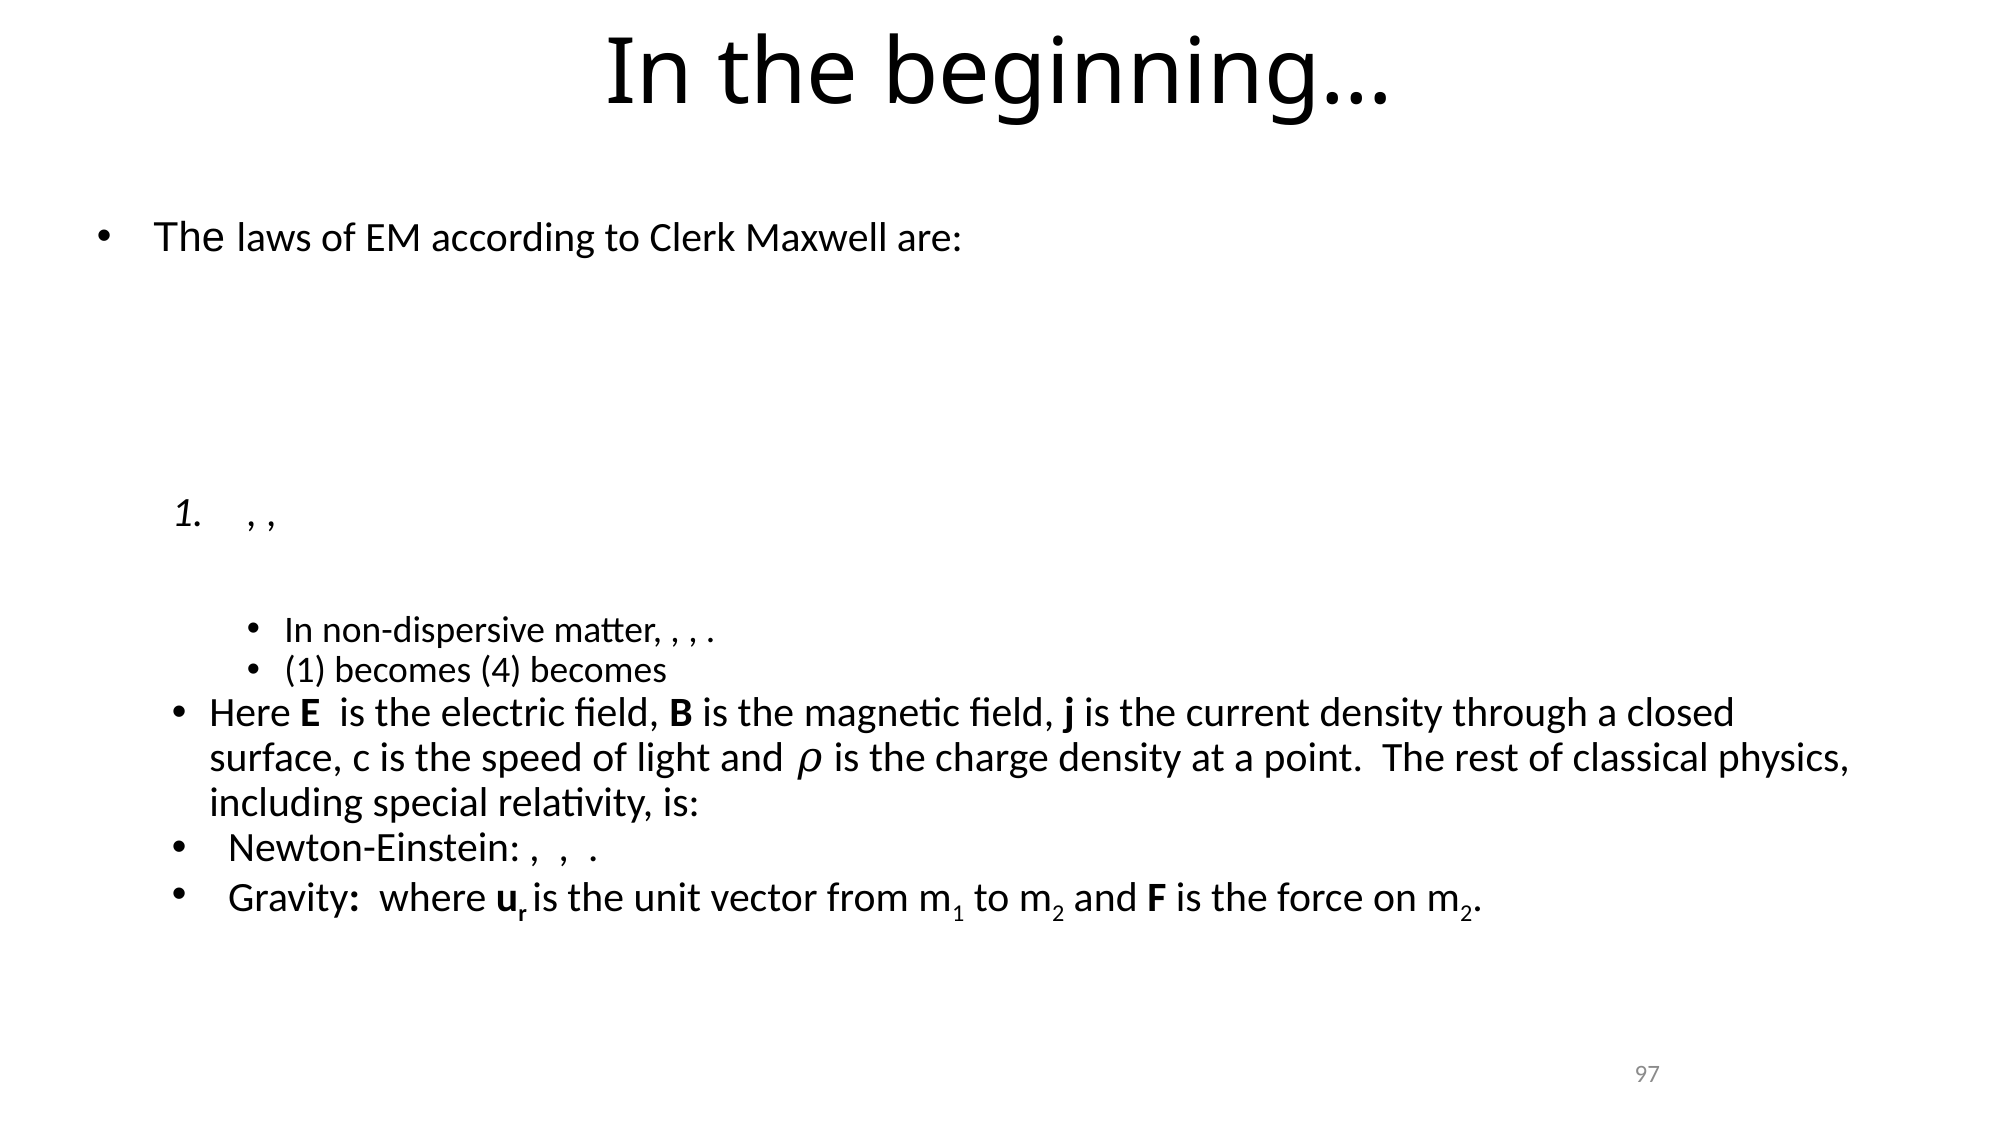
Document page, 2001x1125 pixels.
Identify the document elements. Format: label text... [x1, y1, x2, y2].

title In the beginning… [47, 0, 1953, 149]
slide_number 97 [1325, 1042, 1675, 1103]
